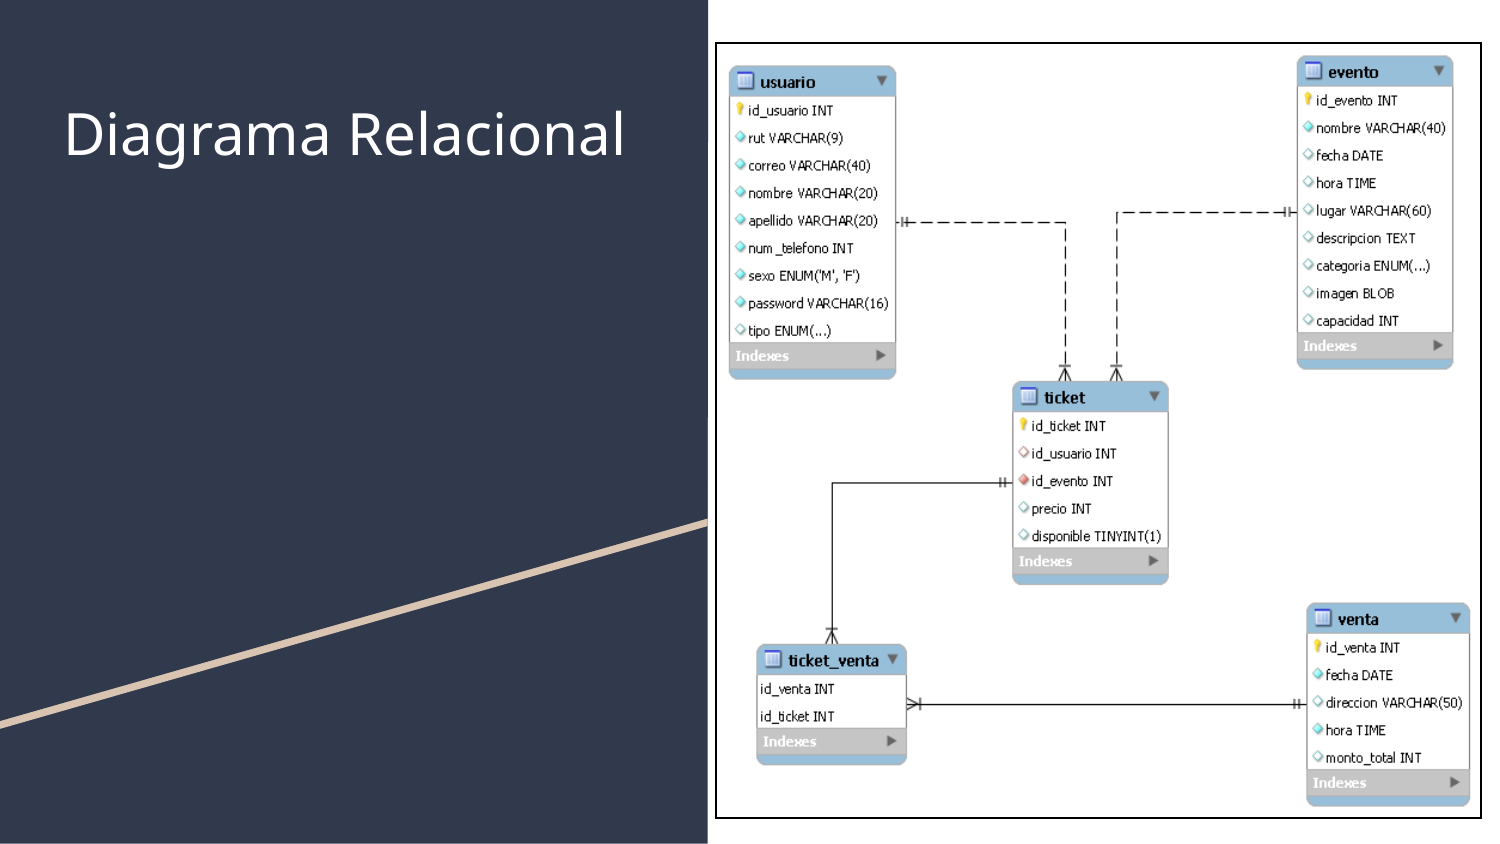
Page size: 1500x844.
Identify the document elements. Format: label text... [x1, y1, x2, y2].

title Diagrama Relacional [48, 82, 649, 494]
picture [716, 43, 1481, 818]
